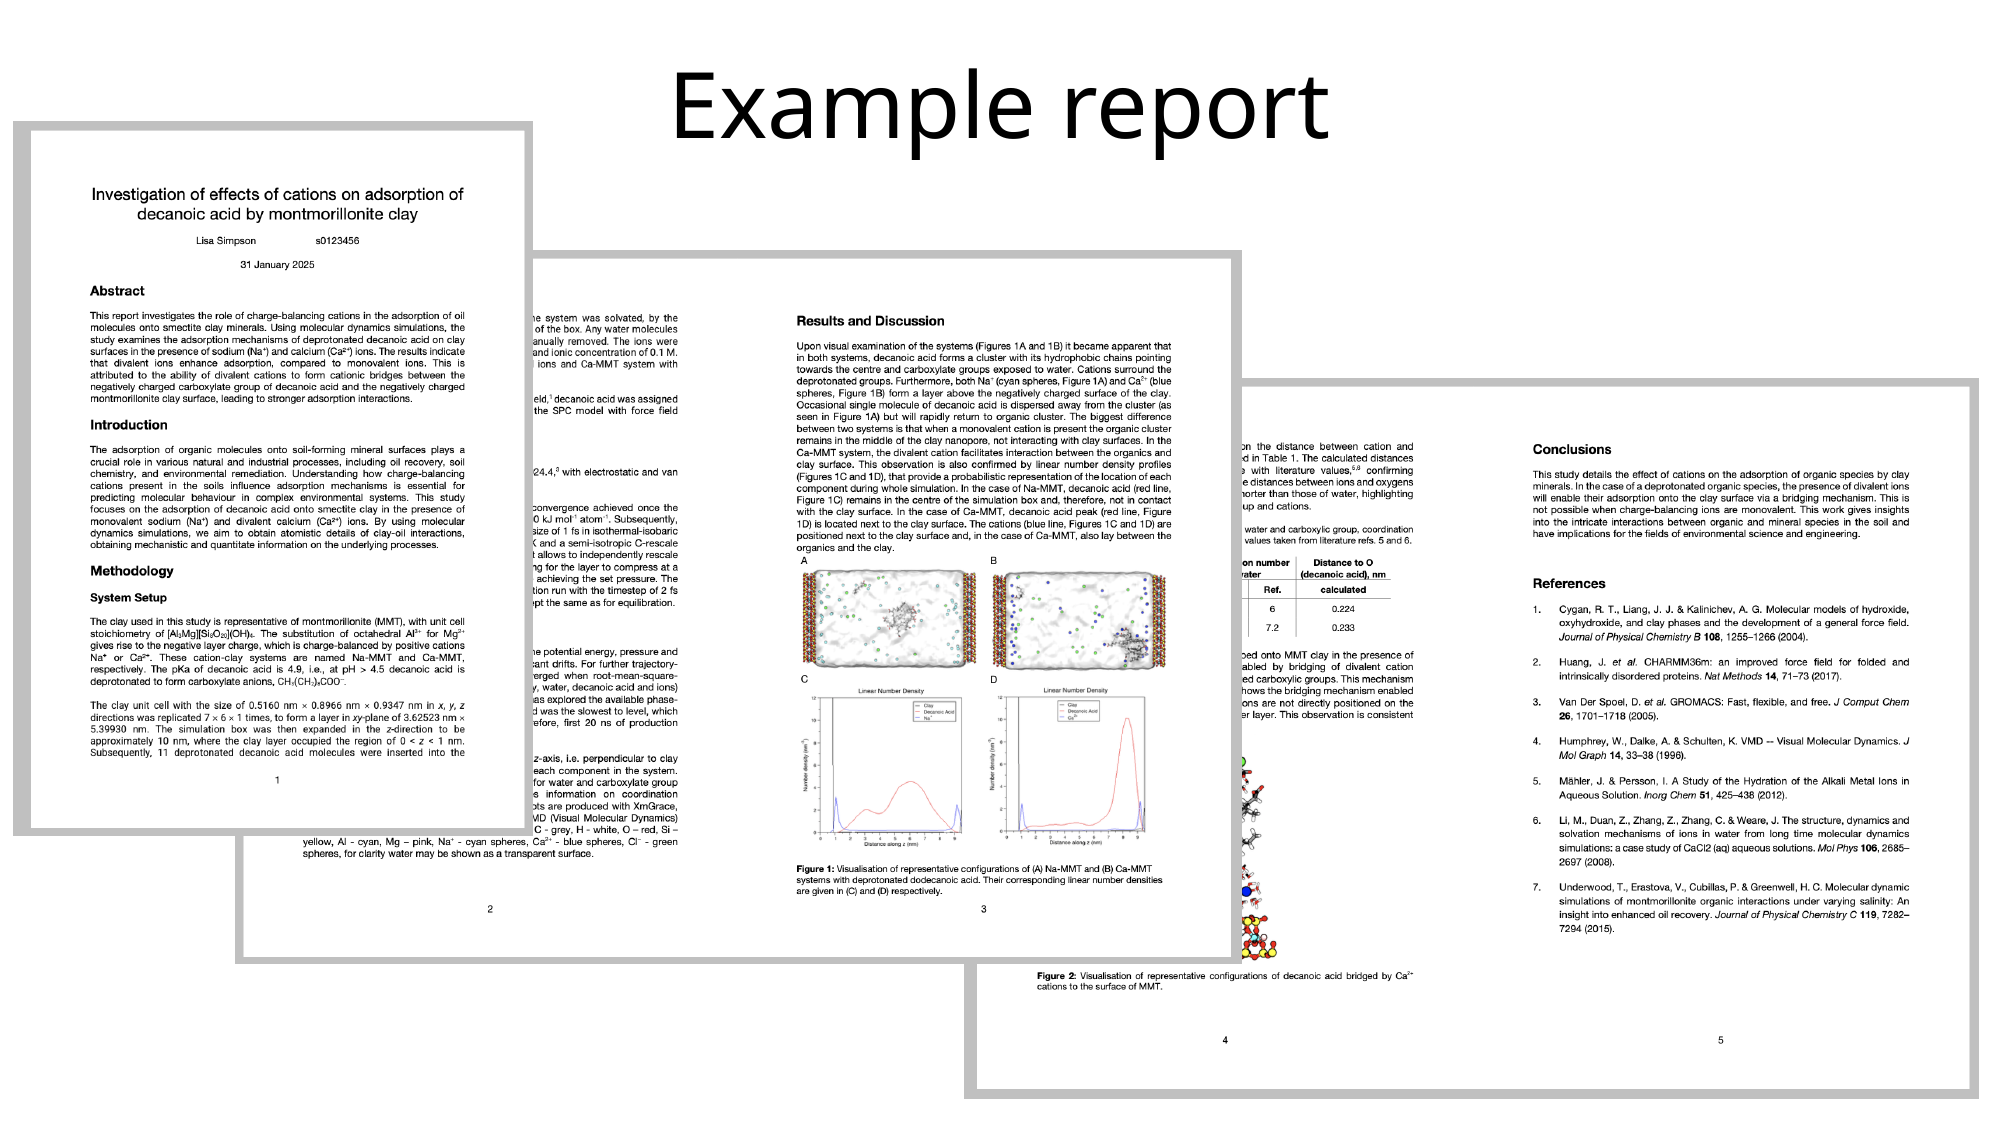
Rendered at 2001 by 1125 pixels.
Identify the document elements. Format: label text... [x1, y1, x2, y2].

picture [13, 121, 1980, 1099]
title Example report [137, 0, 1863, 218]
